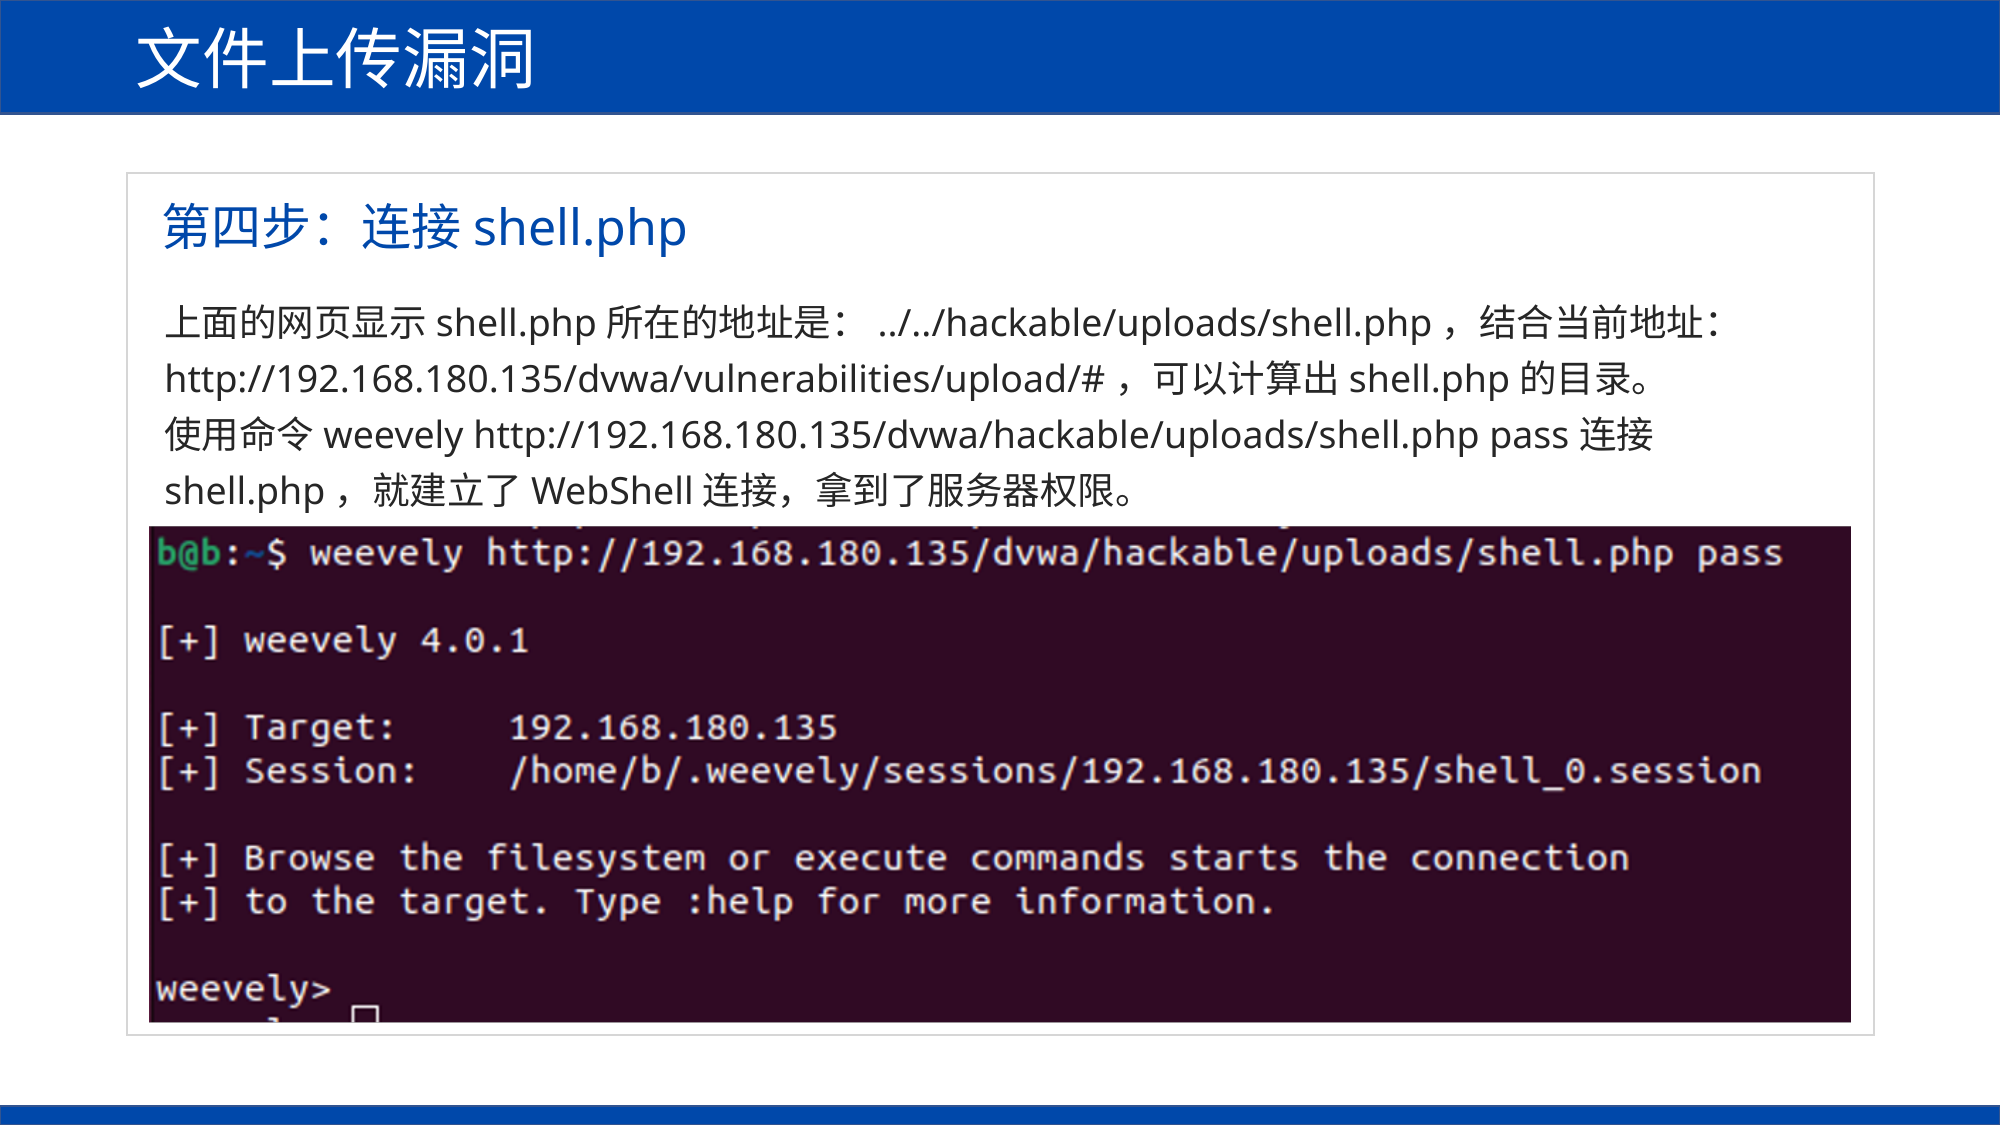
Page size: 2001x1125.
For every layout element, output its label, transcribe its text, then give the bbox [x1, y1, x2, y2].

text_box 上面的网页显示shell.php所在的地址是：../../hackable/uploads/shell.php，结合当前地址：http://192.168.180.135/dvwa/vulnerabilities/upload/#，可以计算出shell.php的目录。 使用命令weevely http://192.168.180.135/dvwa/hackable/uploads/shell.php pass连接shell.php，就建立了WebShell连接，拿到了服务器权限。 [149, 279, 1851, 520]
text_box [126, 172, 1875, 1036]
text_box 第四步：连接shell.php [146, 188, 704, 264]
picture [149, 525, 1851, 1024]
text_box 文件上传漏洞 [0, 0, 2000, 115]
text_box [0, 1105, 2000, 1125]
